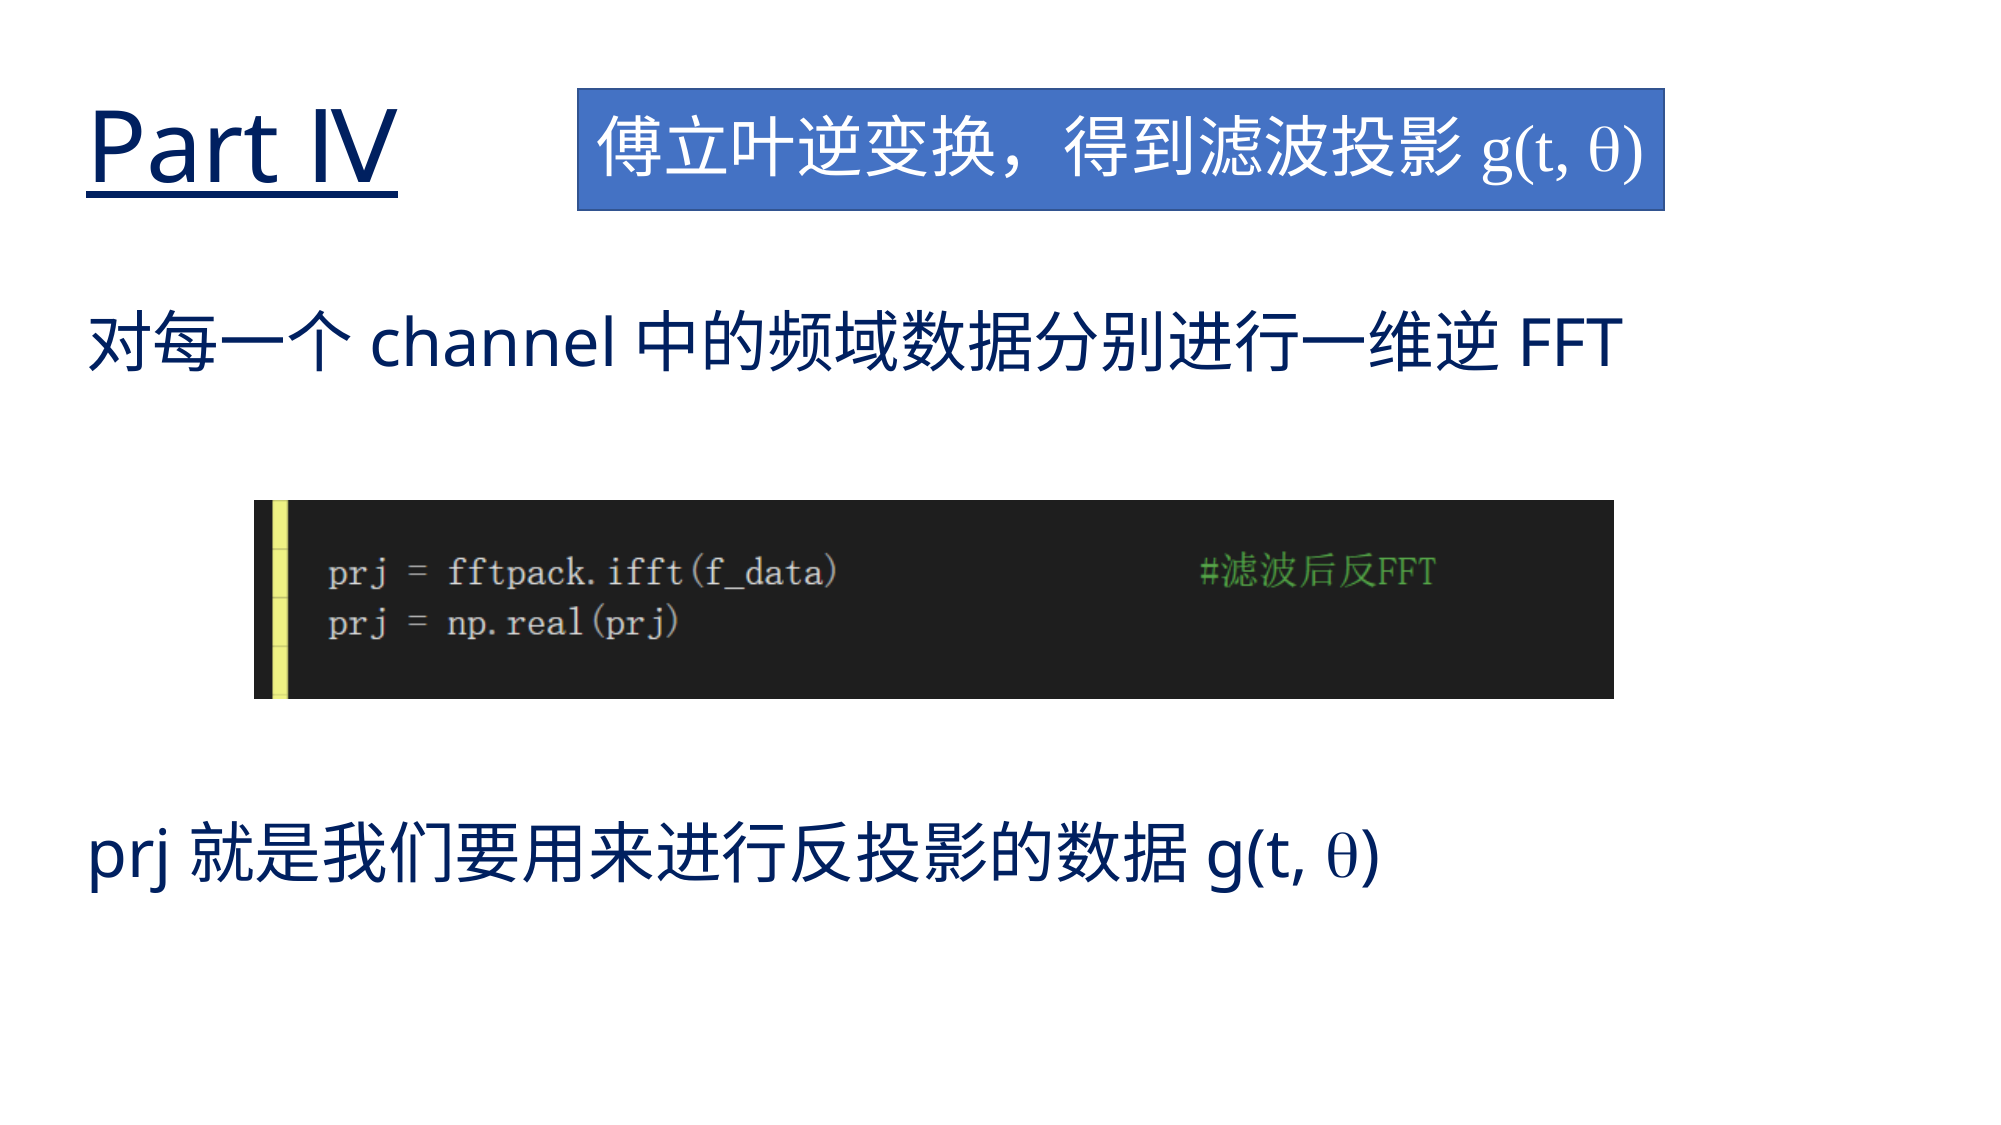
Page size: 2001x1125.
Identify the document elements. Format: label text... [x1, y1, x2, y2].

picture [254, 500, 1614, 699]
title 傅立叶逆变换，得到滤波投影g(t, ) [577, 88, 1665, 211]
list Part Ⅳ 对每一个channel中的频域数据分别进行一维逆FFT prj就是我们要用来进行反投影的数据g(t, ) [71, 89, 1853, 984]
